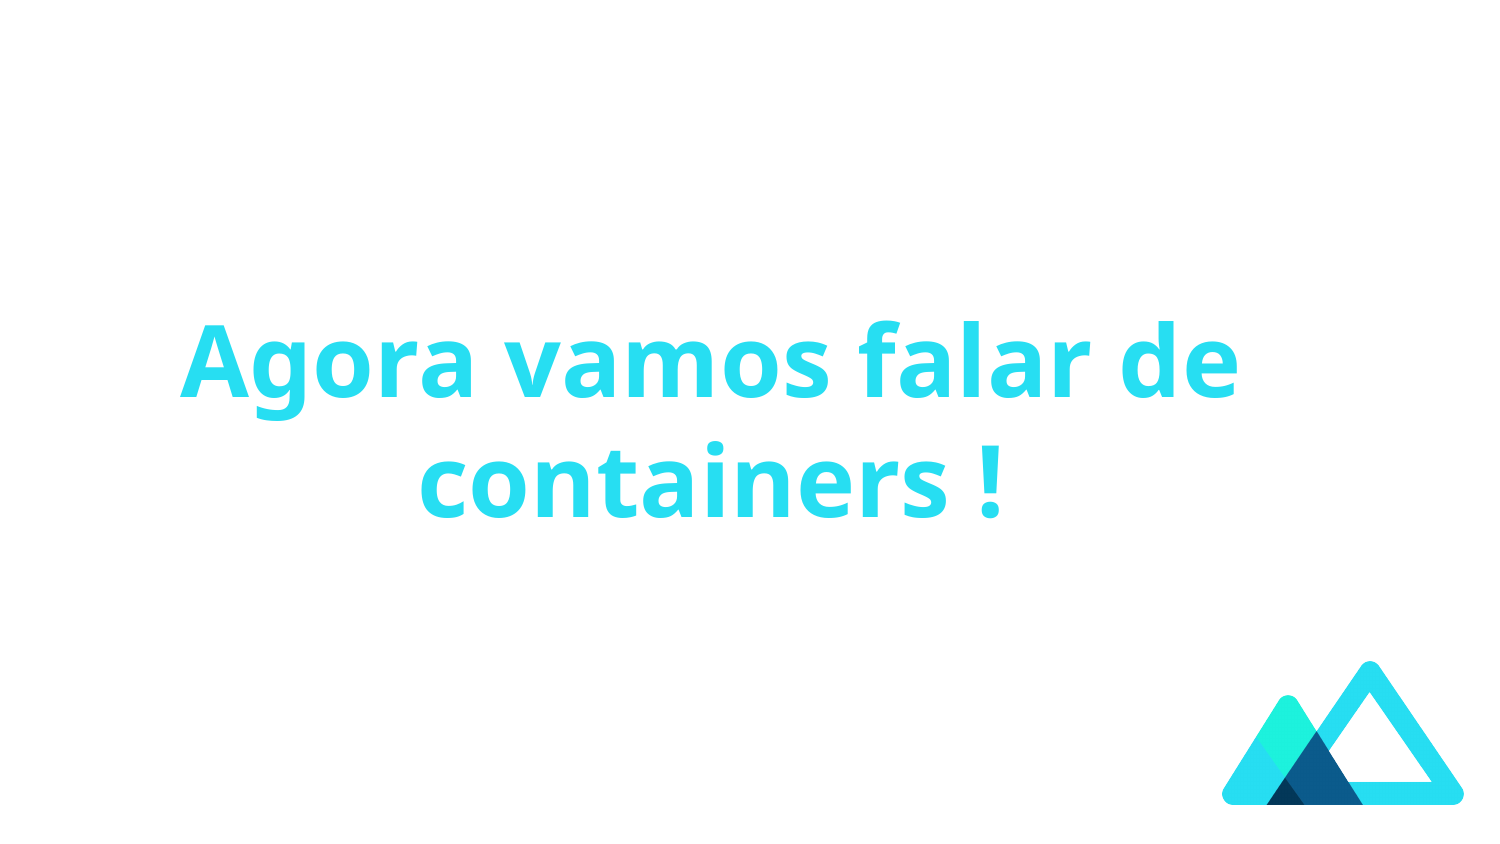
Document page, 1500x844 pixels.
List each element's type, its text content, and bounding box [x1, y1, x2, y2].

picture [1222, 661, 1465, 805]
text_box Agora vamos falar de containers ! [12, 282, 1411, 377]
